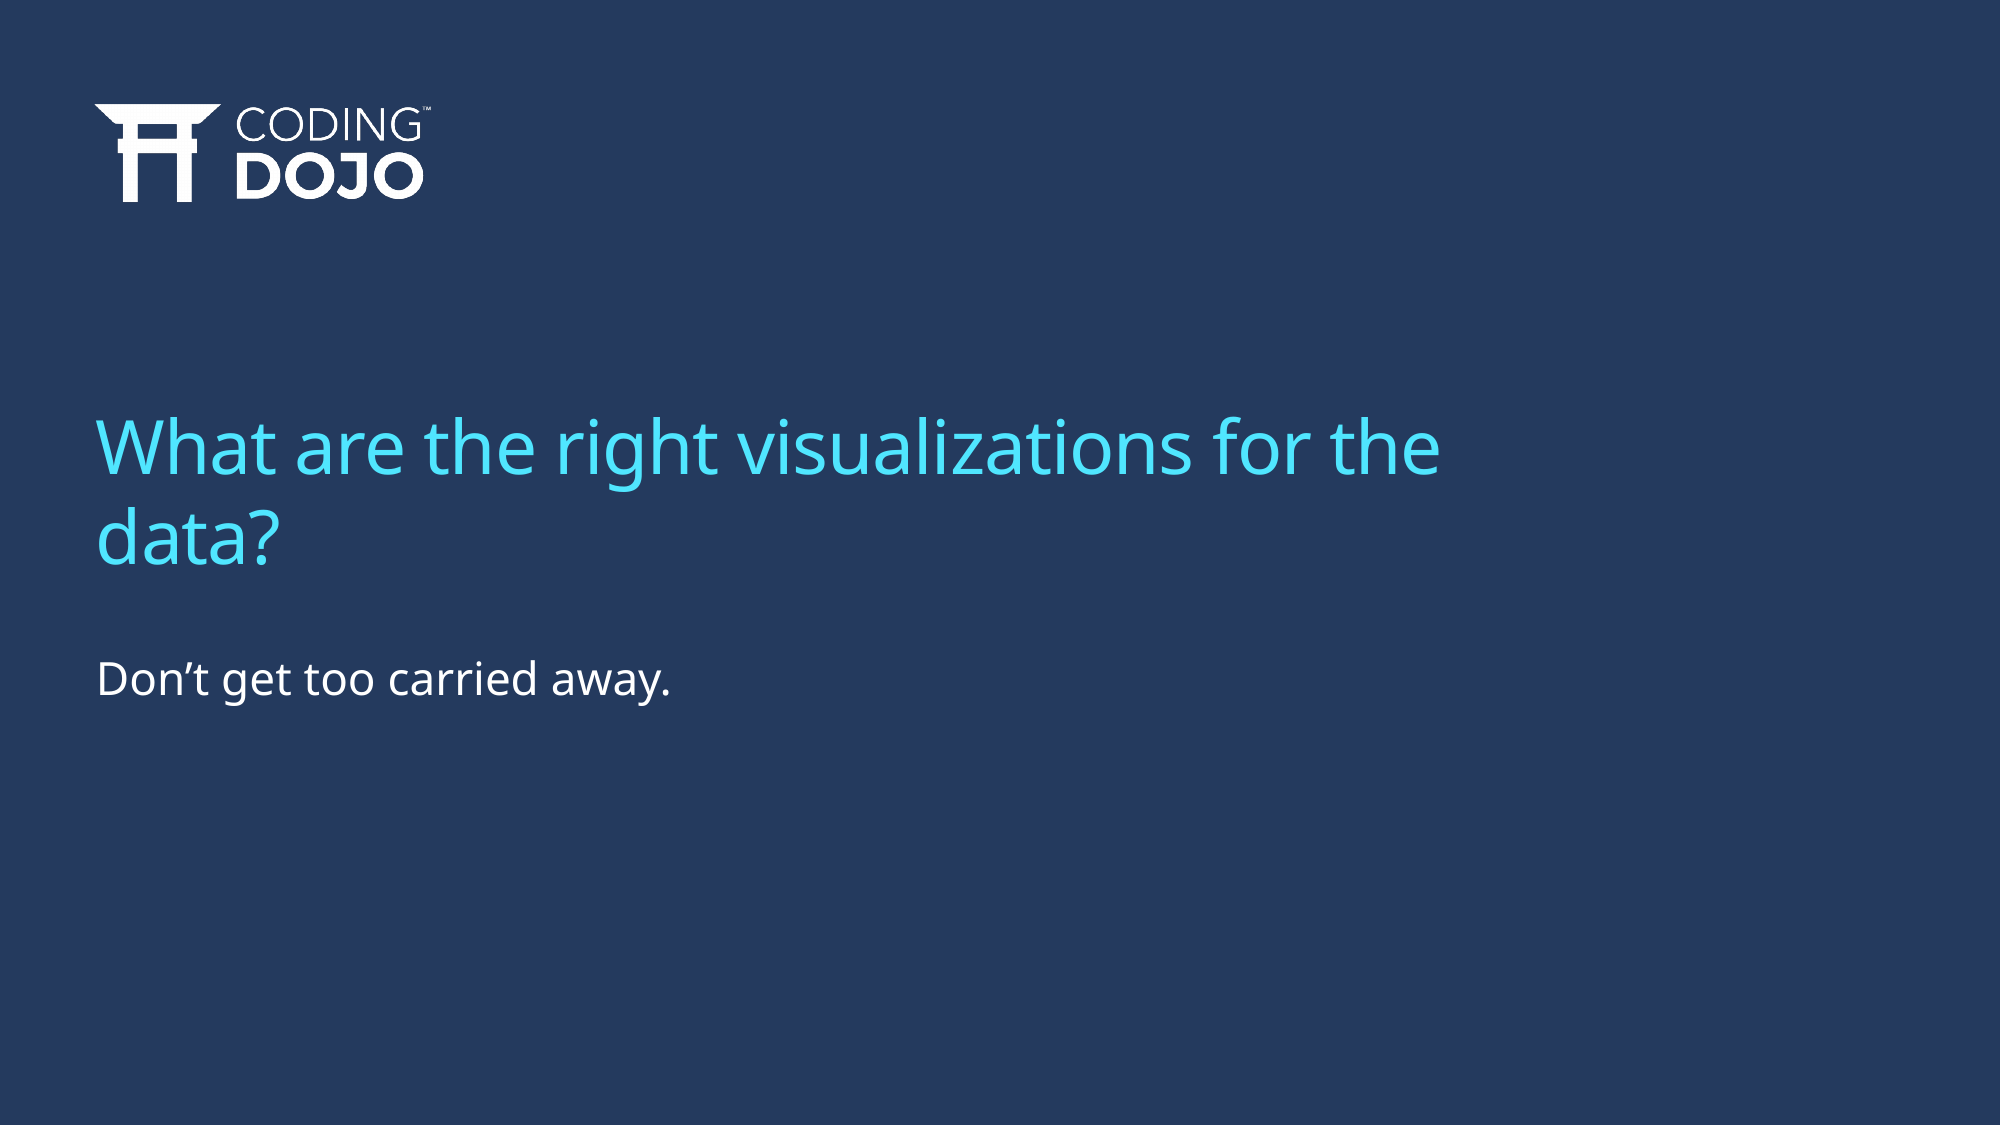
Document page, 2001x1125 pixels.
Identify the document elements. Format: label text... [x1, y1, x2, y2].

list Don’t get too carried away. [95, 650, 1596, 762]
title What are the right visualizations for the data? [95, 488, 1596, 580]
